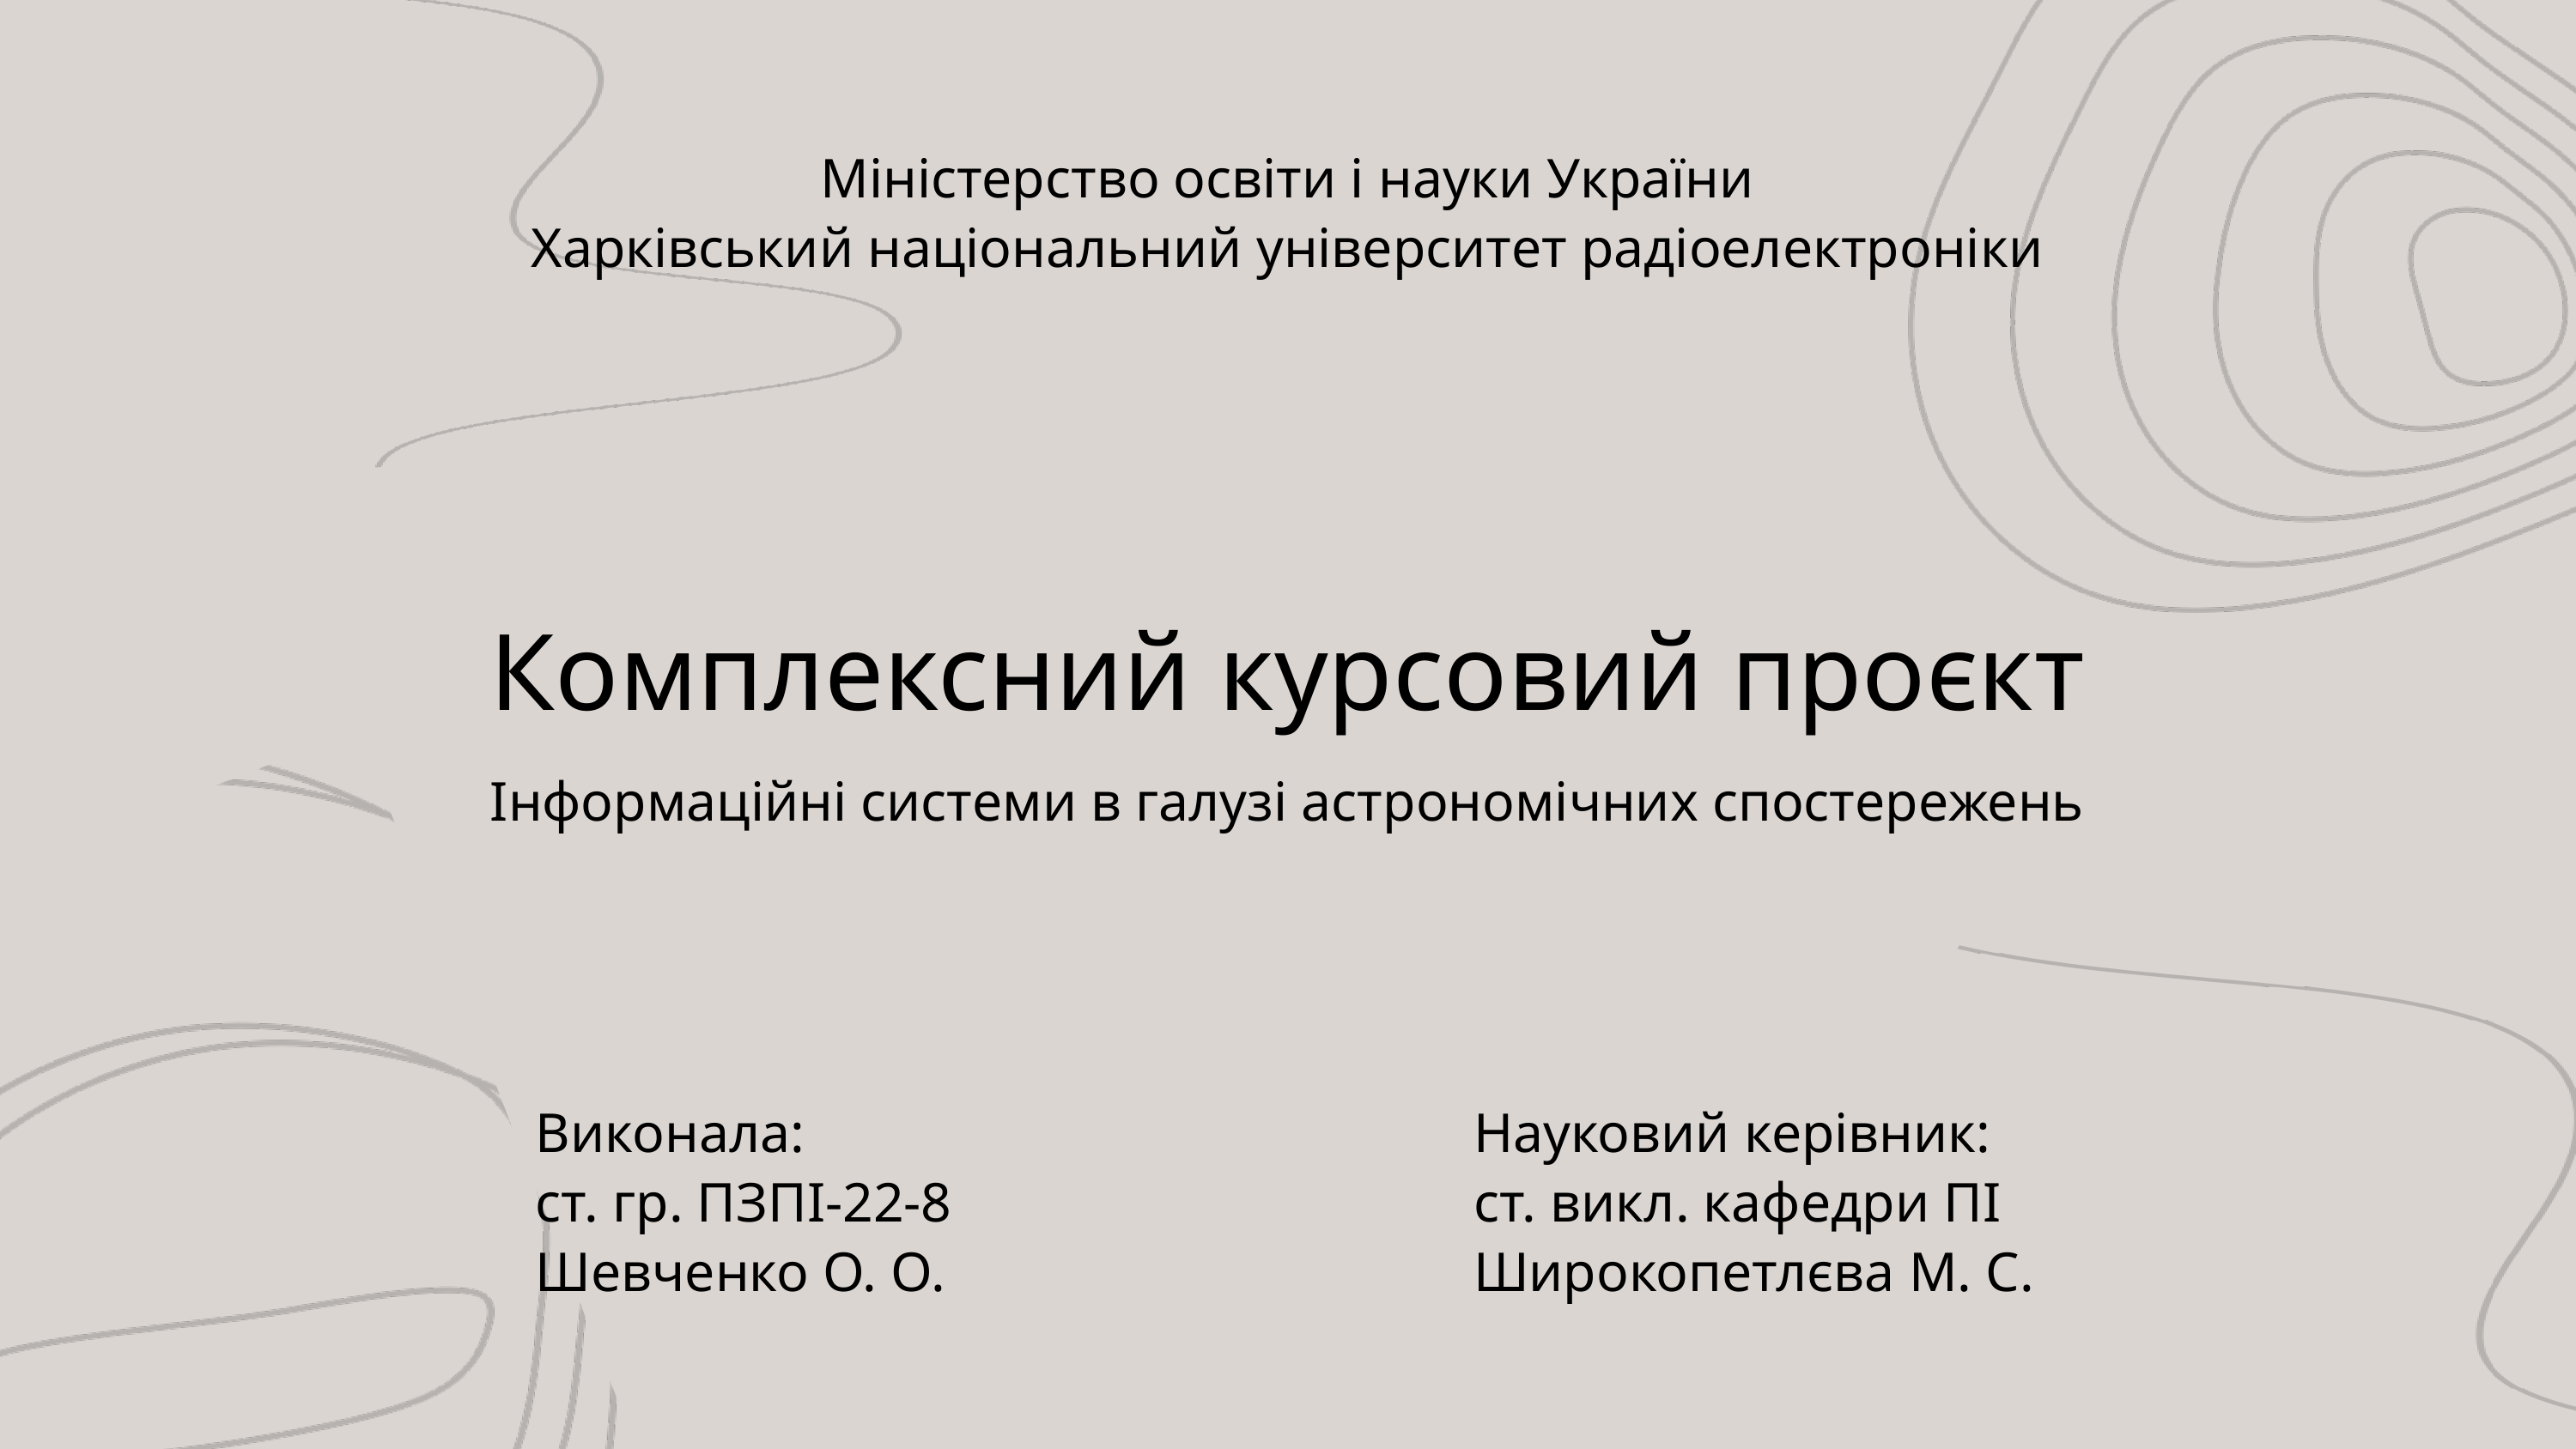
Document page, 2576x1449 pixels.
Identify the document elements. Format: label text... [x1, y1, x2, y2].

text_box [1784, 832, 2576, 1449]
text_box Інформаційні системи в галузі астрономічних спостережень [398, 778, 2178, 832]
text_box Виконала: ст. гр. ПЗПІ-22-8 Шевченко О. О. [536, 1093, 1022, 1303]
text_box Комплексний курсовий проєкт [398, 626, 2178, 732]
text_box [0, 0, 909, 487]
text_box [1905, 0, 2576, 613]
text_box [0, 730, 637, 1449]
text_box Науковий керівник: ст. викл. кафедри ПІ Широкопетлєва М. С. [1473, 1093, 2040, 1303]
text_box Міністерство освіти і науки України Харківський національний університет радіоелектроніки [462, 138, 2114, 278]
